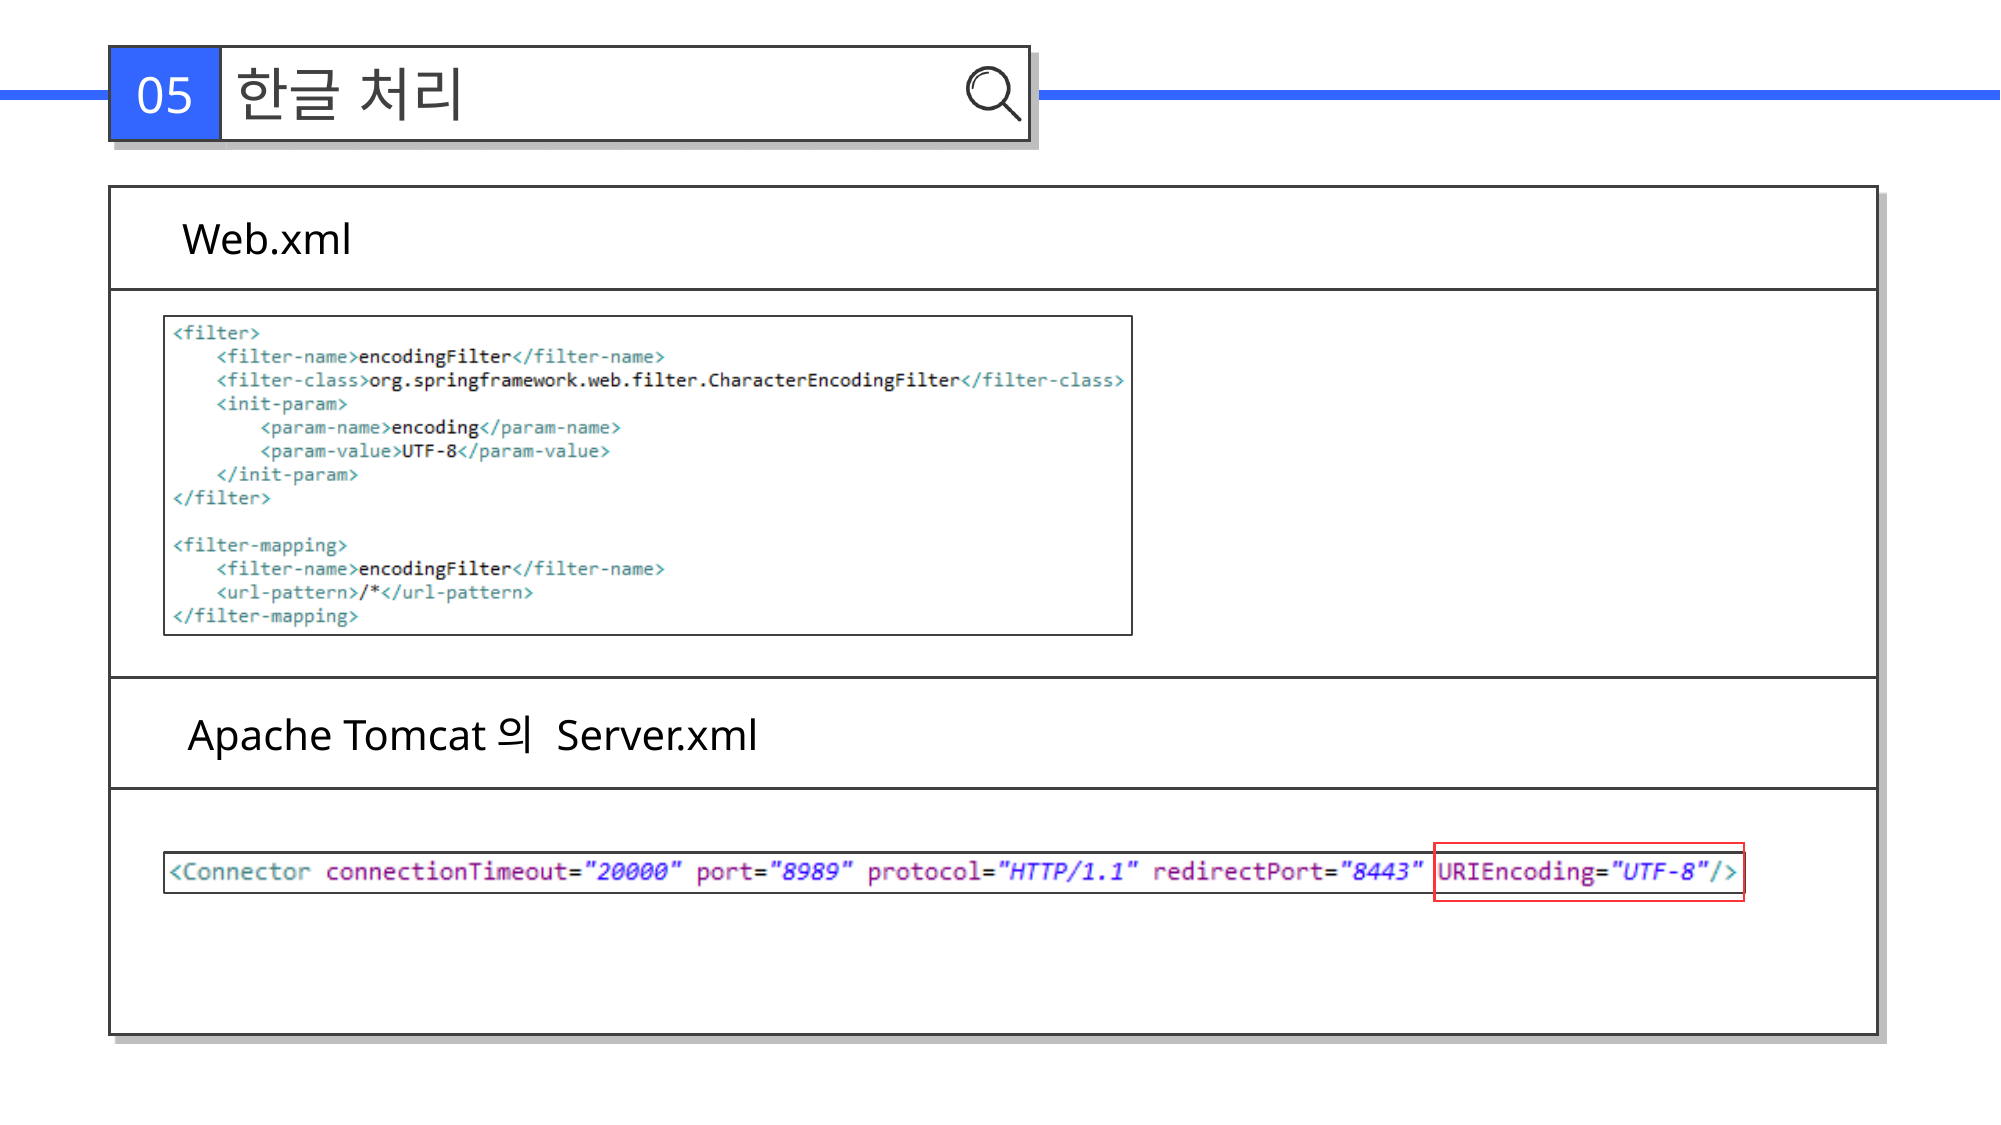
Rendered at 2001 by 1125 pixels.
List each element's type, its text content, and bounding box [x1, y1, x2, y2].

text_box [108, 186, 1879, 1036]
picture [164, 316, 1131, 635]
text_box [1433, 842, 1745, 902]
text_box Apache Tomcat의 Server.xml [172, 701, 774, 766]
text_box Web.xml [167, 205, 368, 270]
picture [164, 853, 1744, 893]
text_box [108, 46, 1030, 141]
